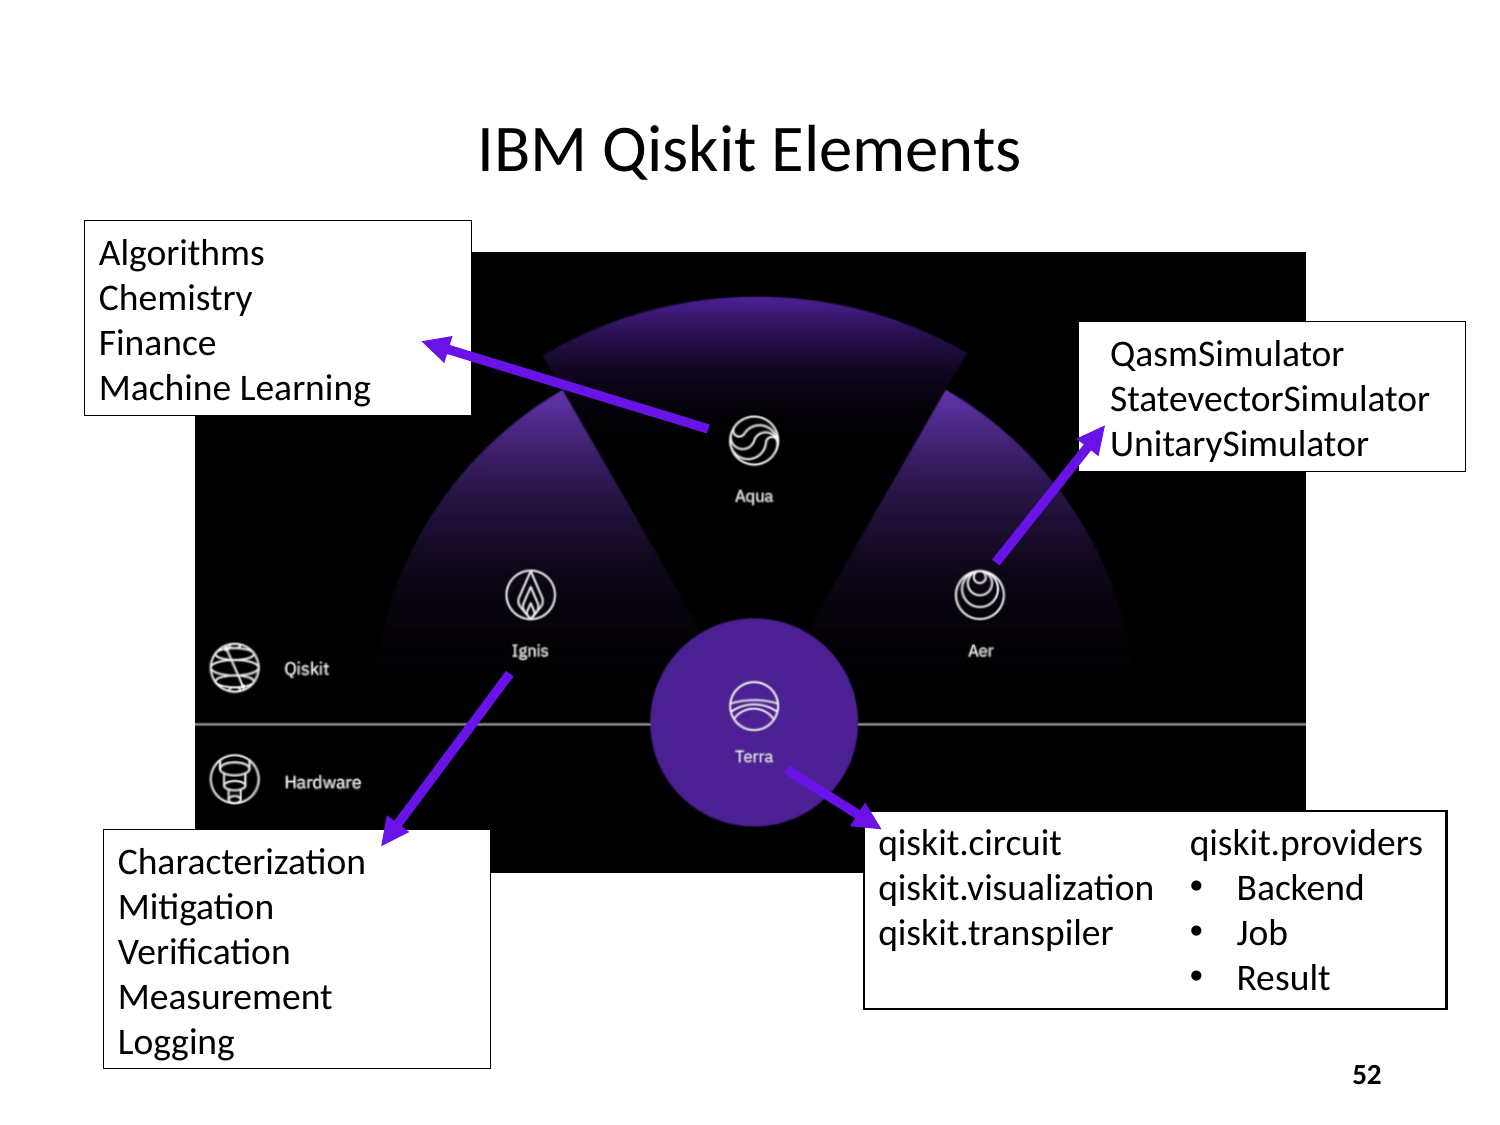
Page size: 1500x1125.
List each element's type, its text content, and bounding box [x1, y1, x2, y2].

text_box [381, 673, 510, 847]
text_box Algorithms Chemistry Finance Machine Learning [84, 220, 472, 416]
picture [194, 252, 1306, 873]
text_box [786, 769, 882, 830]
slide_number 52 [1059, 1042, 1397, 1103]
text_box QasmSimulator StatevectorSimulator UnitarySimulator [1306, 321, 1466, 472]
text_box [995, 425, 1105, 563]
title IBM Qiskit Elements [103, 59, 1397, 241]
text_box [421, 341, 709, 429]
text_box Characterization Mitigation Verification Measurement Logging [103, 829, 491, 1069]
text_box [863, 810, 1447, 1009]
